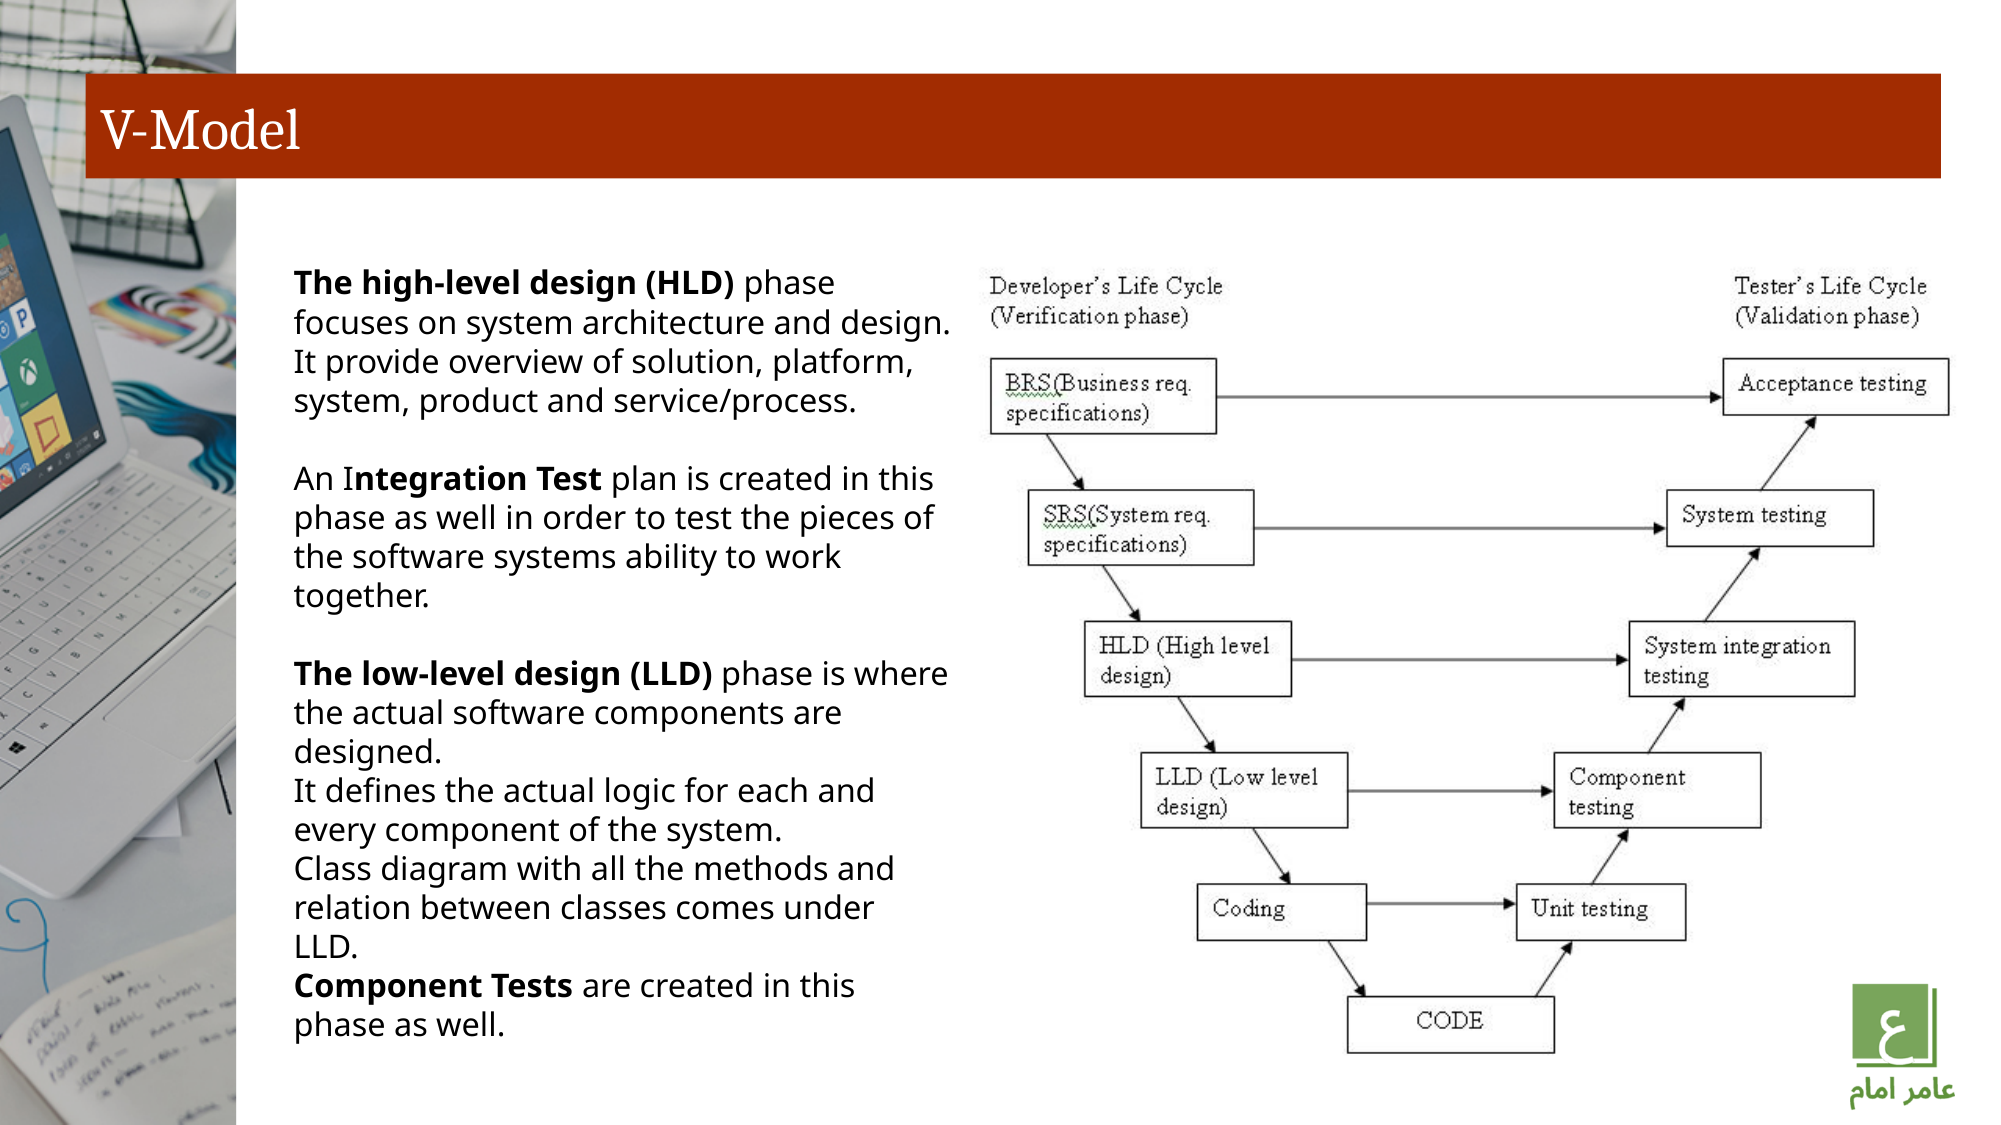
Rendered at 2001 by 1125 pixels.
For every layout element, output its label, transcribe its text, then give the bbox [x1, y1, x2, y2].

list The high-level design (HLD) phase focuses on system architecture and design. It provide overview of solution, platform, system, product and service/process. An Integration Test plan is created in this phase as well in order to test the pieces of the software systems ability to work together. The low-level design (LLD) phase is where the actual software components are designed. It defines the actual logic for each and every component of the system. Class diagram with all the methods and relation between classes comes under LLD. Component Tests are created in this phase as well. [278, 255, 967, 1079]
picture [0, 0, 237, 1125]
title V-Model [85, 73, 1941, 179]
picture [967, 254, 1975, 1125]
